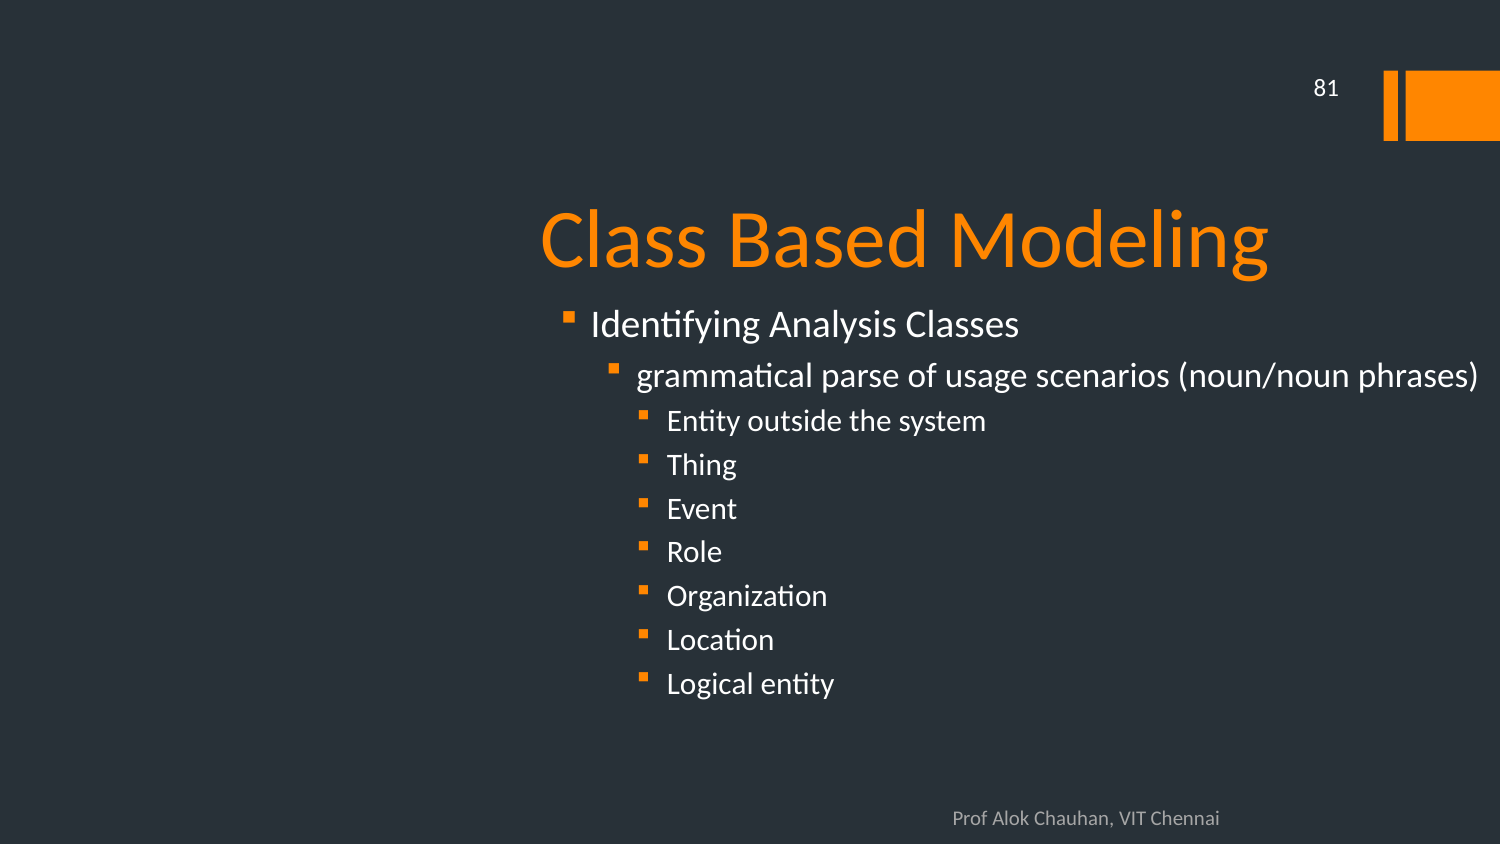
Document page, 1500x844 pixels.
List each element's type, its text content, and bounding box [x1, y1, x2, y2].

slide_number 81 [1199, 67, 1355, 105]
list Identifying Analysis Classes grammatical parse of usage scenarios (noun/noun phrases) Entity outside the system Thing Event Role Organization Location Logical entity [537, 290, 1500, 727]
footer Prof Alok Chauhan, VIT Chennai [937, 804, 1306, 843]
title Class Based Modeling [525, 150, 1500, 292]
